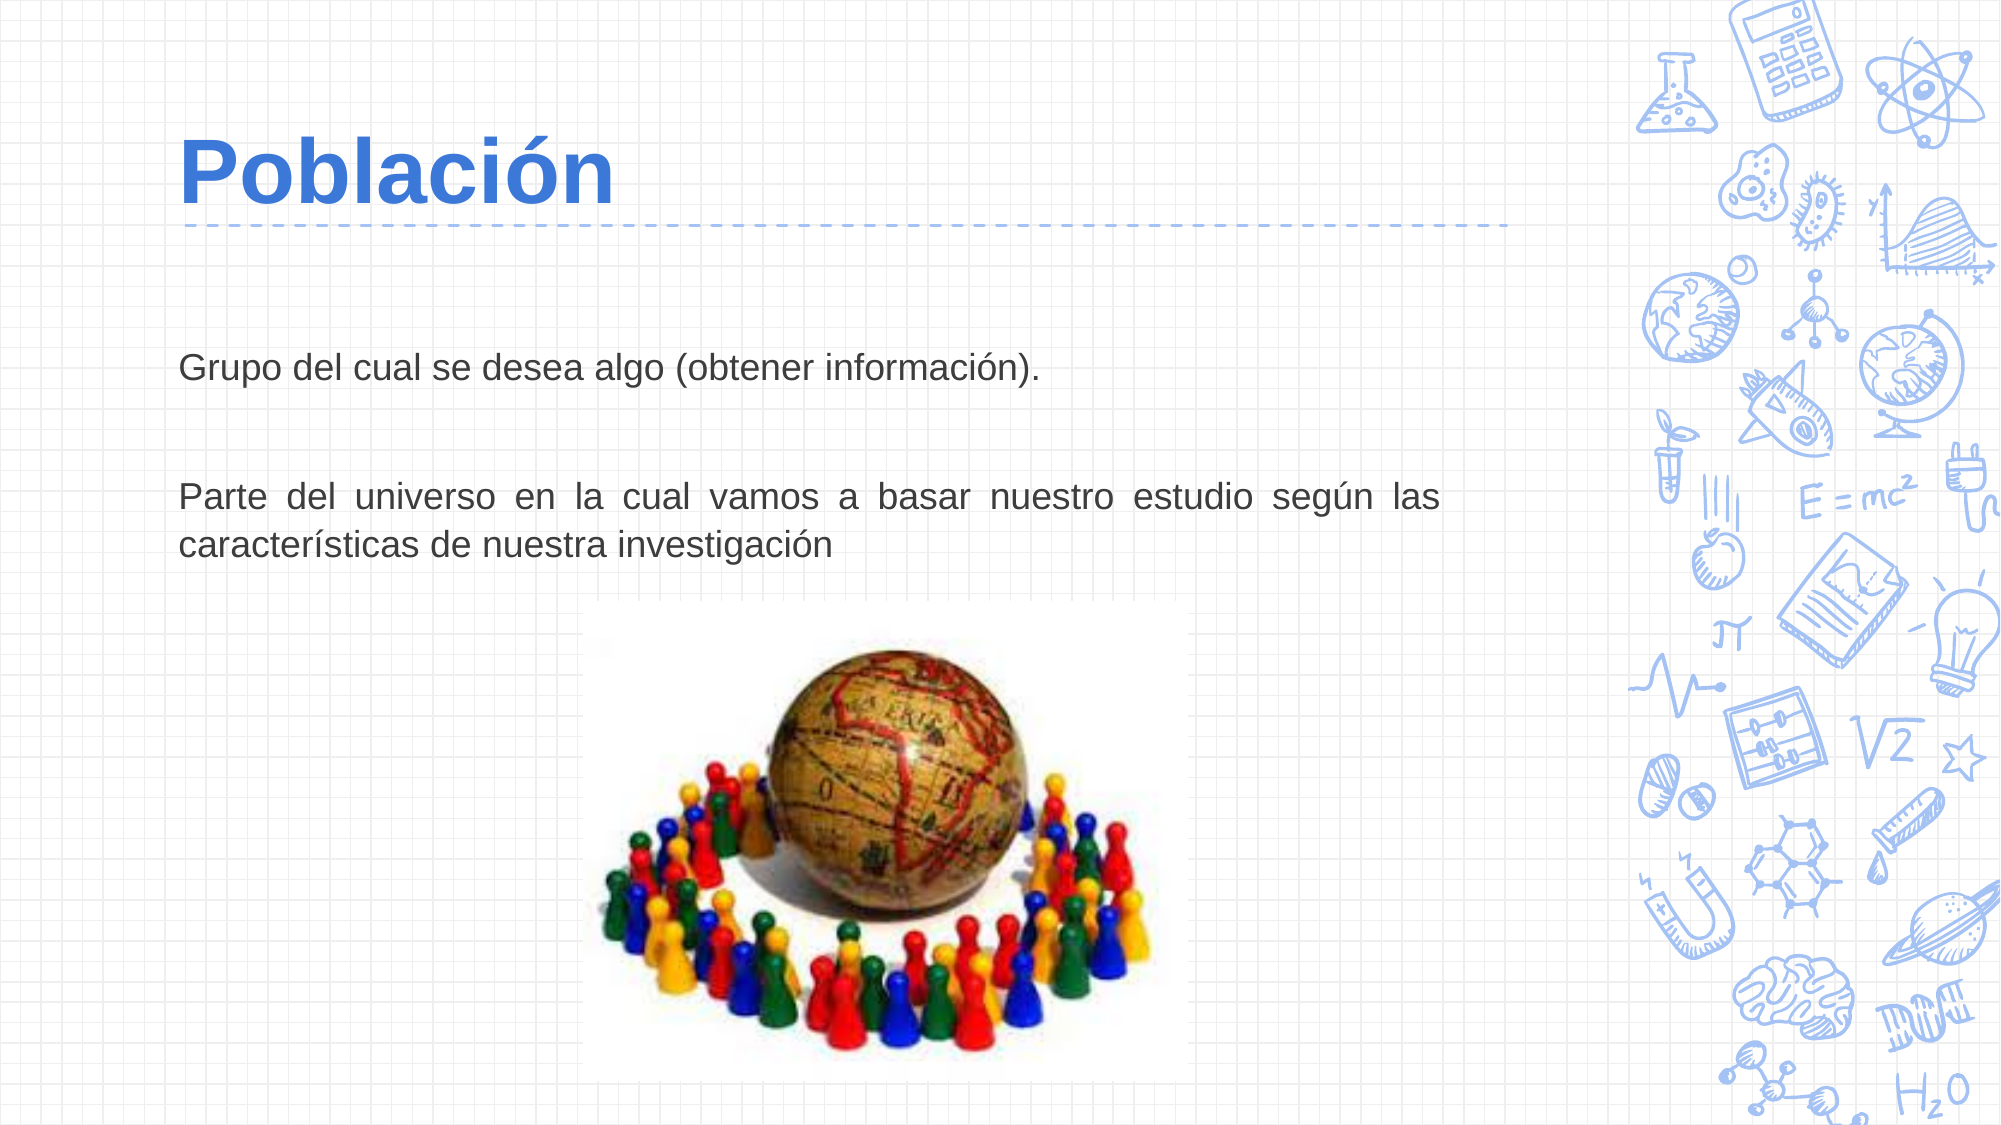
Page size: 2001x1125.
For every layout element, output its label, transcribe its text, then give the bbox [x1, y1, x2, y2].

text_box Grupo del cual se desea algo (obtener información). Parte del universo en la cual vamos a basar nuestro estudio según las características de nuestra investigación [163, 332, 1456, 573]
title Población [163, 49, 1507, 237]
picture [583, 600, 1188, 1081]
